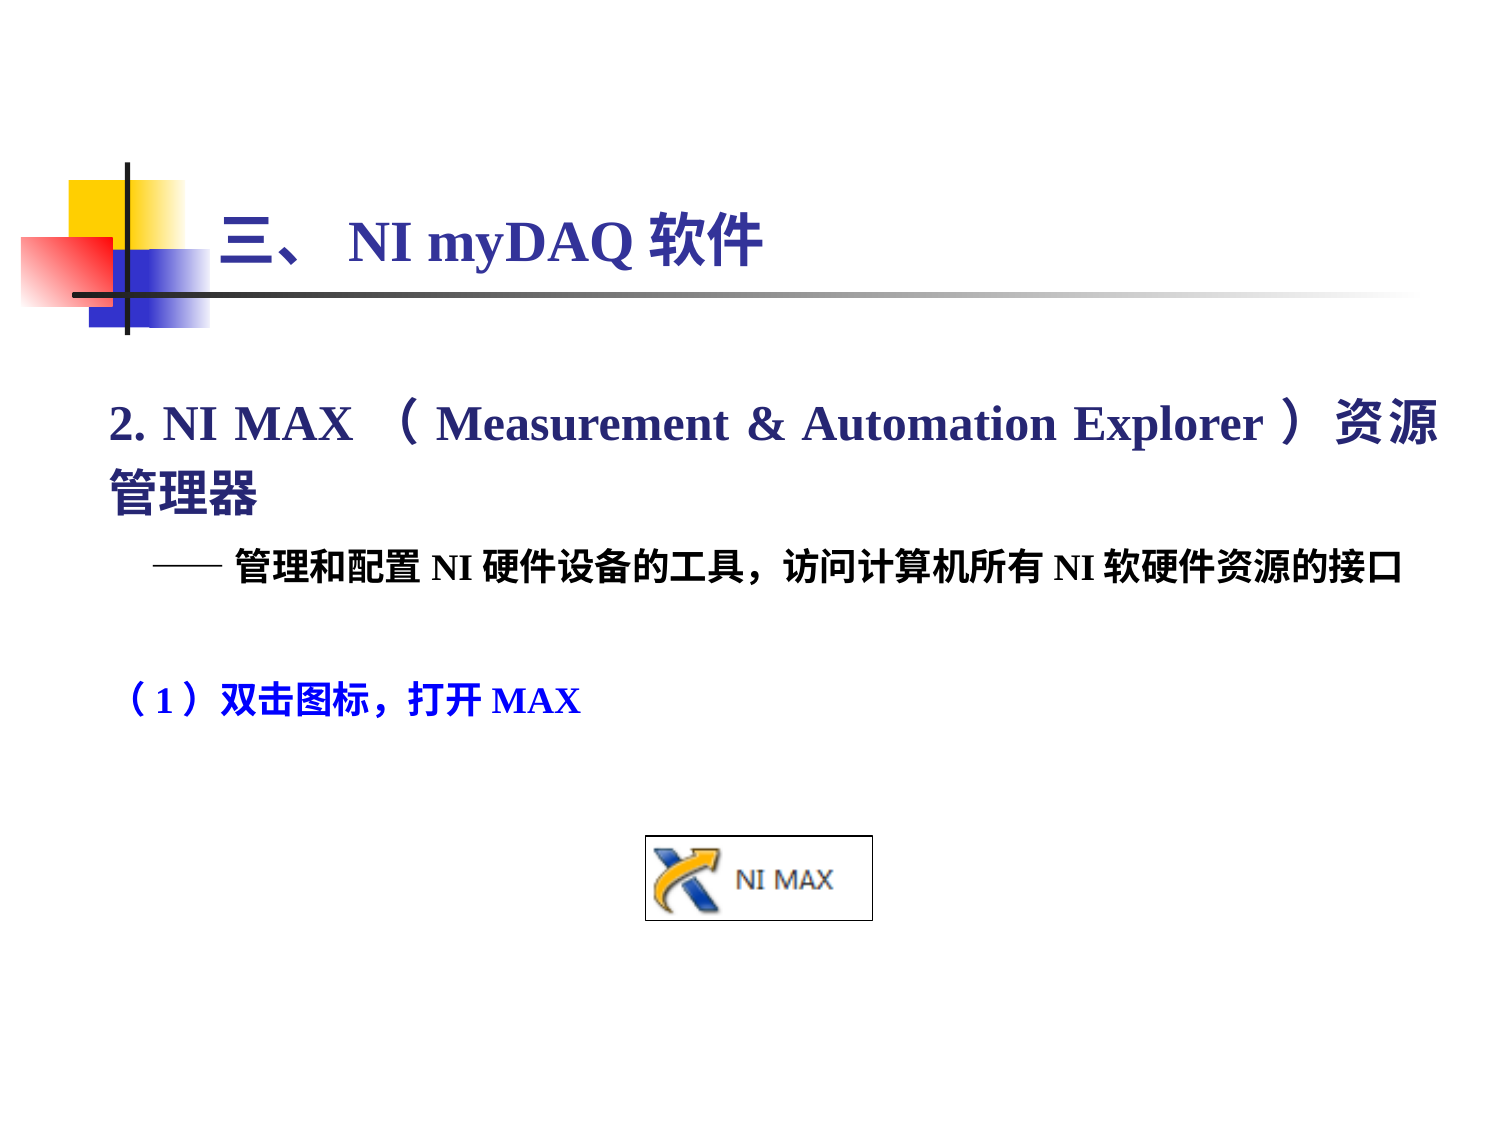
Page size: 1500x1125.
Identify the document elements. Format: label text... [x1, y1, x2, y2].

text_box 三、NI myDAQ软件 [203, 176, 1312, 274]
picture [646, 836, 873, 920]
text_box 2. NI MAX（Measurement & Automation Explorer）资源管理器 ——管理和配置NI硬件设备的工具，访问计算机所有NI软硬件资源的接口 （1）双击图标，打开MAX [93, 370, 1454, 729]
